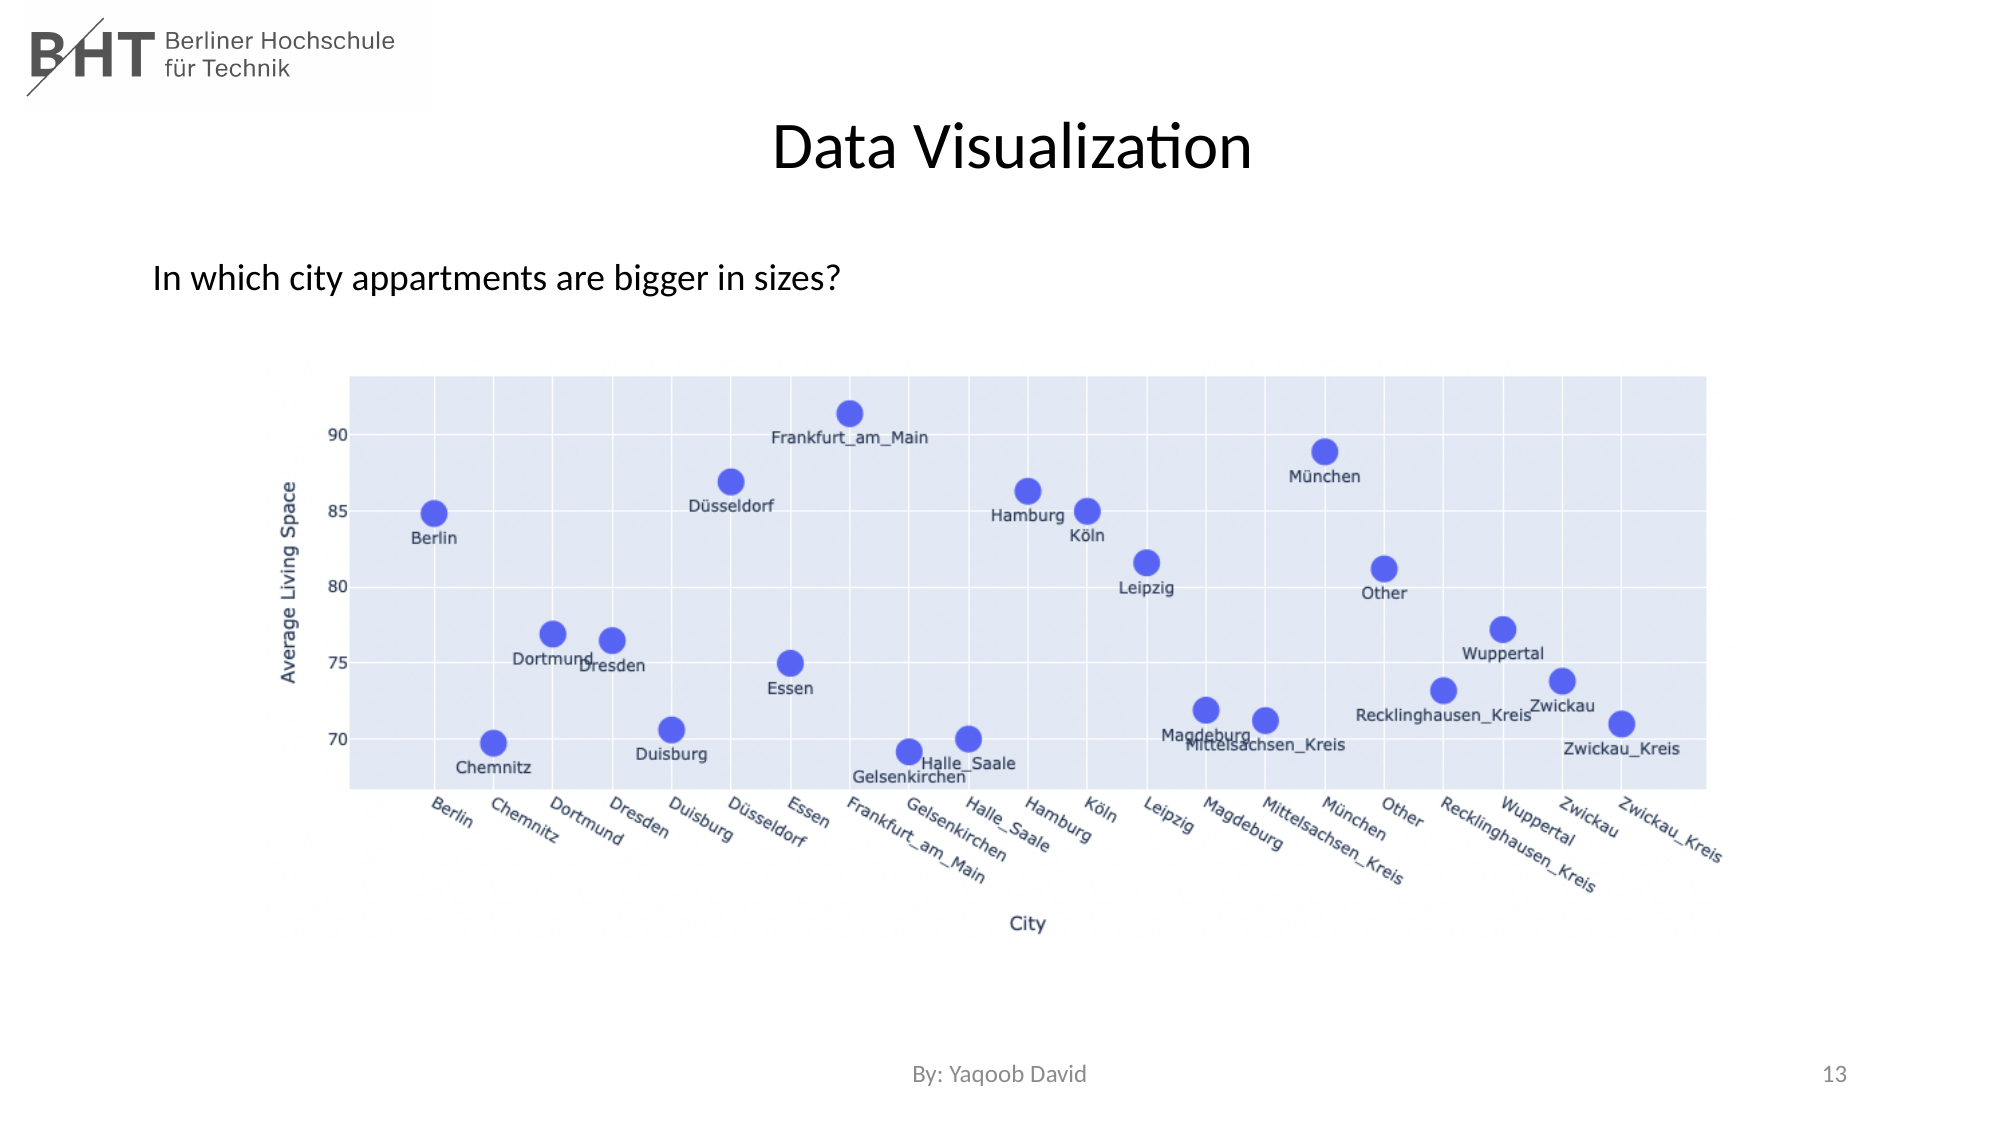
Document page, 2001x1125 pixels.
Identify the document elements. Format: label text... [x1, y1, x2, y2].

slide_number 13 [1412, 1042, 1863, 1103]
text_box In which city appartments are bigger in sizes? [137, 222, 1863, 756]
picture [264, 359, 1736, 941]
footer By: Yaqoob David [662, 1042, 1338, 1103]
text_box Data Visualization [620, 94, 1407, 190]
picture [23, 0, 432, 113]
